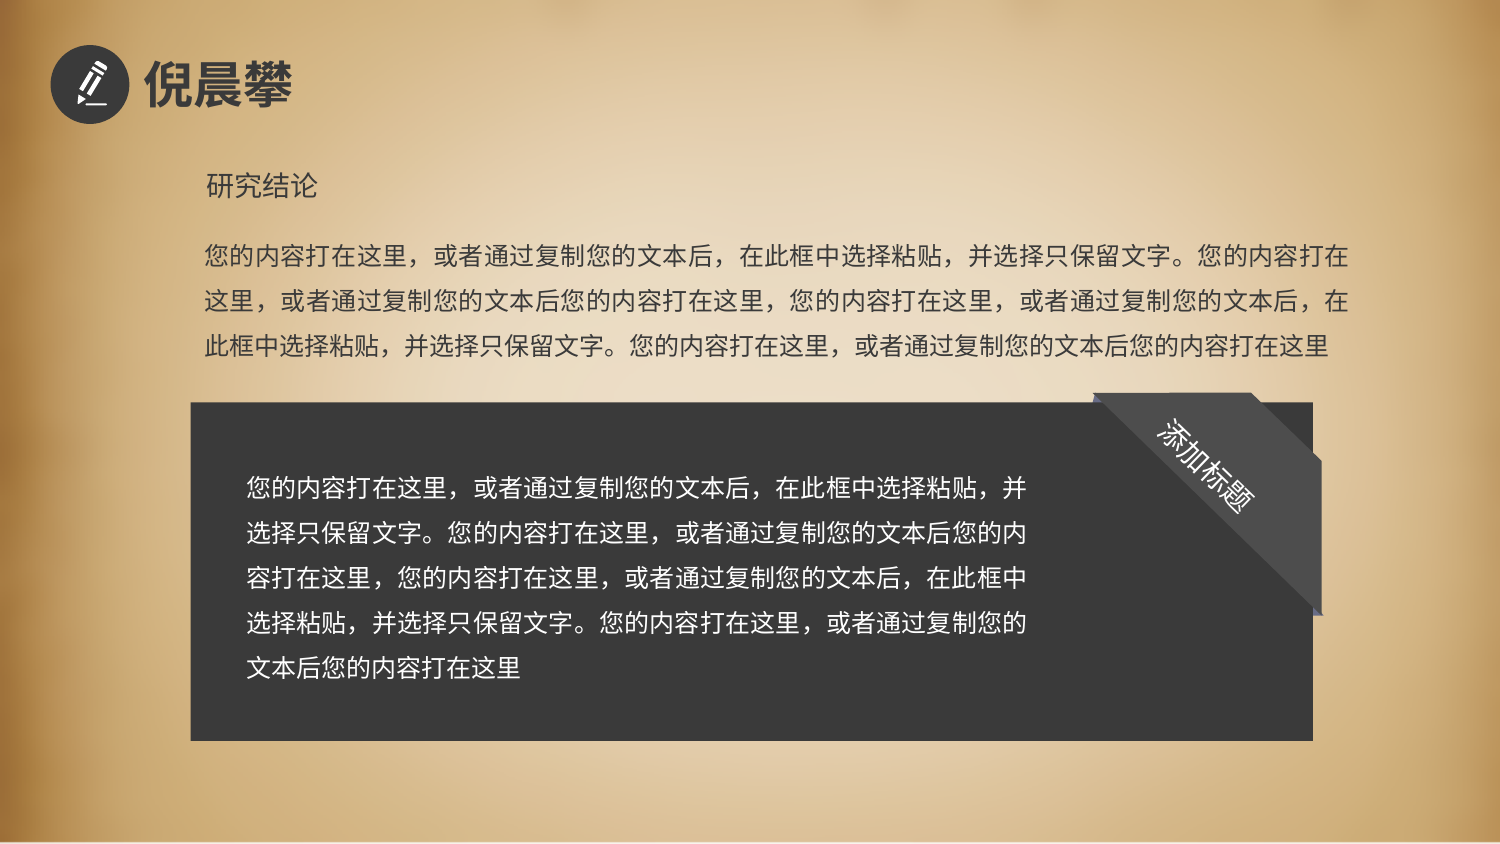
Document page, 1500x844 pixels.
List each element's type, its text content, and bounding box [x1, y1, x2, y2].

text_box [1092, 392, 1322, 616]
text_box 倪晨攀 [129, 46, 316, 121]
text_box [190, 392, 1324, 741]
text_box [51, 46, 129, 123]
picture [0, 0, 1500, 844]
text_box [189, 161, 1365, 416]
